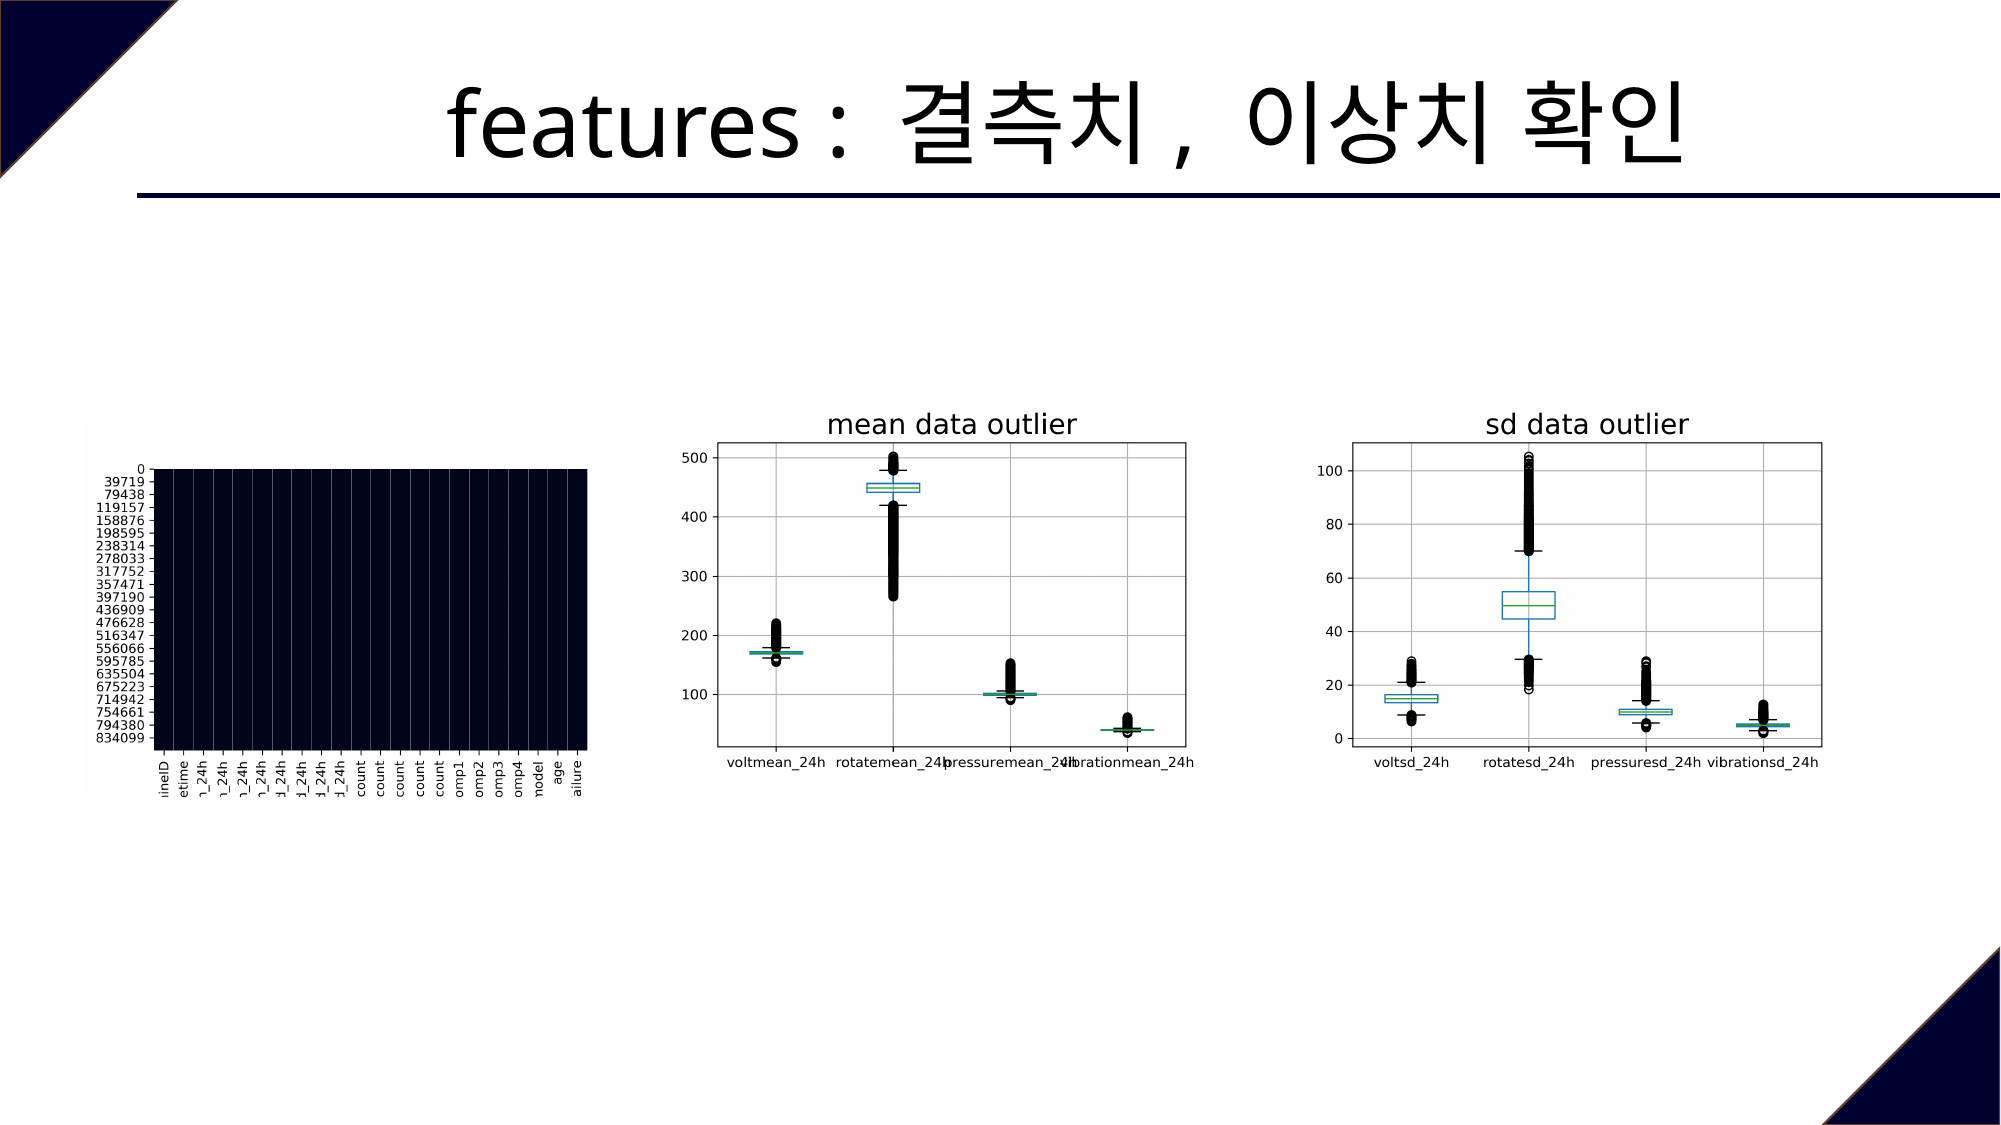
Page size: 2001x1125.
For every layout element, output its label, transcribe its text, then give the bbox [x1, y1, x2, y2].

picture [1277, 394, 1882, 797]
title features : 결측치, 이상치 확인 [137, 59, 2000, 196]
picture [84, 394, 1246, 797]
